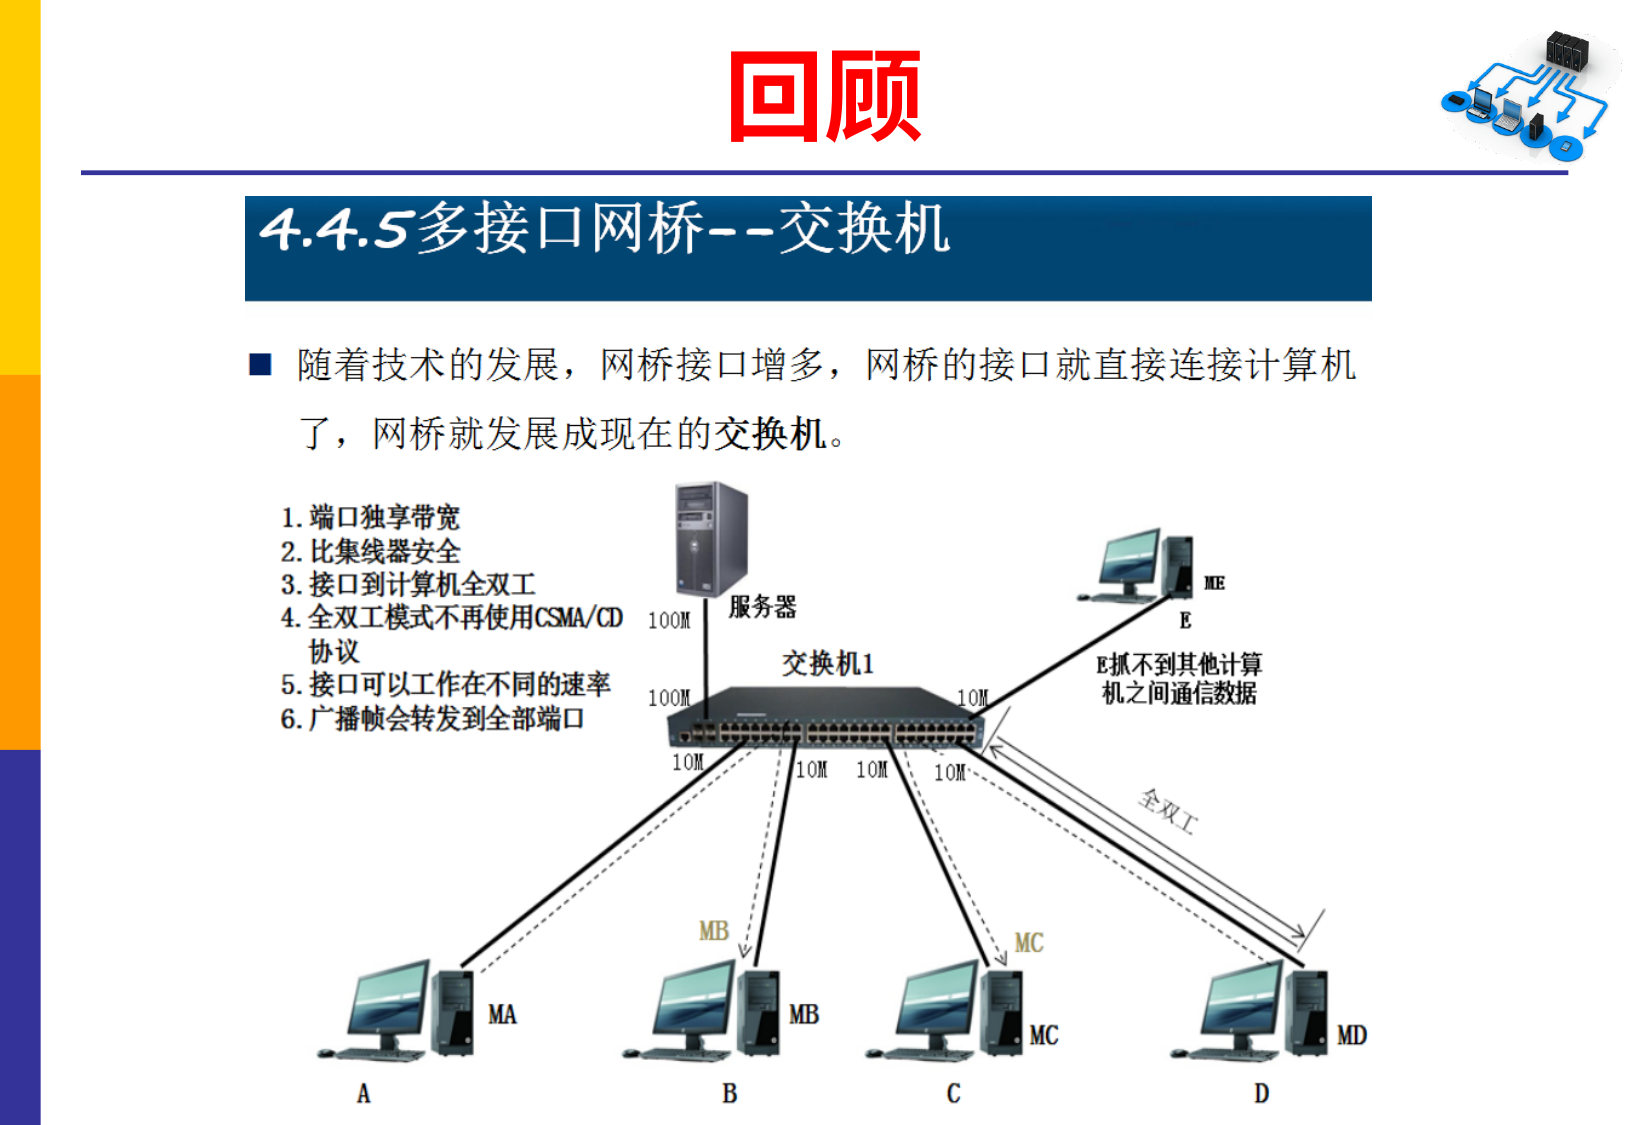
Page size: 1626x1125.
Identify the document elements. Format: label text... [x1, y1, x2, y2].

picture [245, 195, 1373, 1107]
title 回顾 [81, 30, 1569, 161]
picture [1438, 30, 1624, 165]
